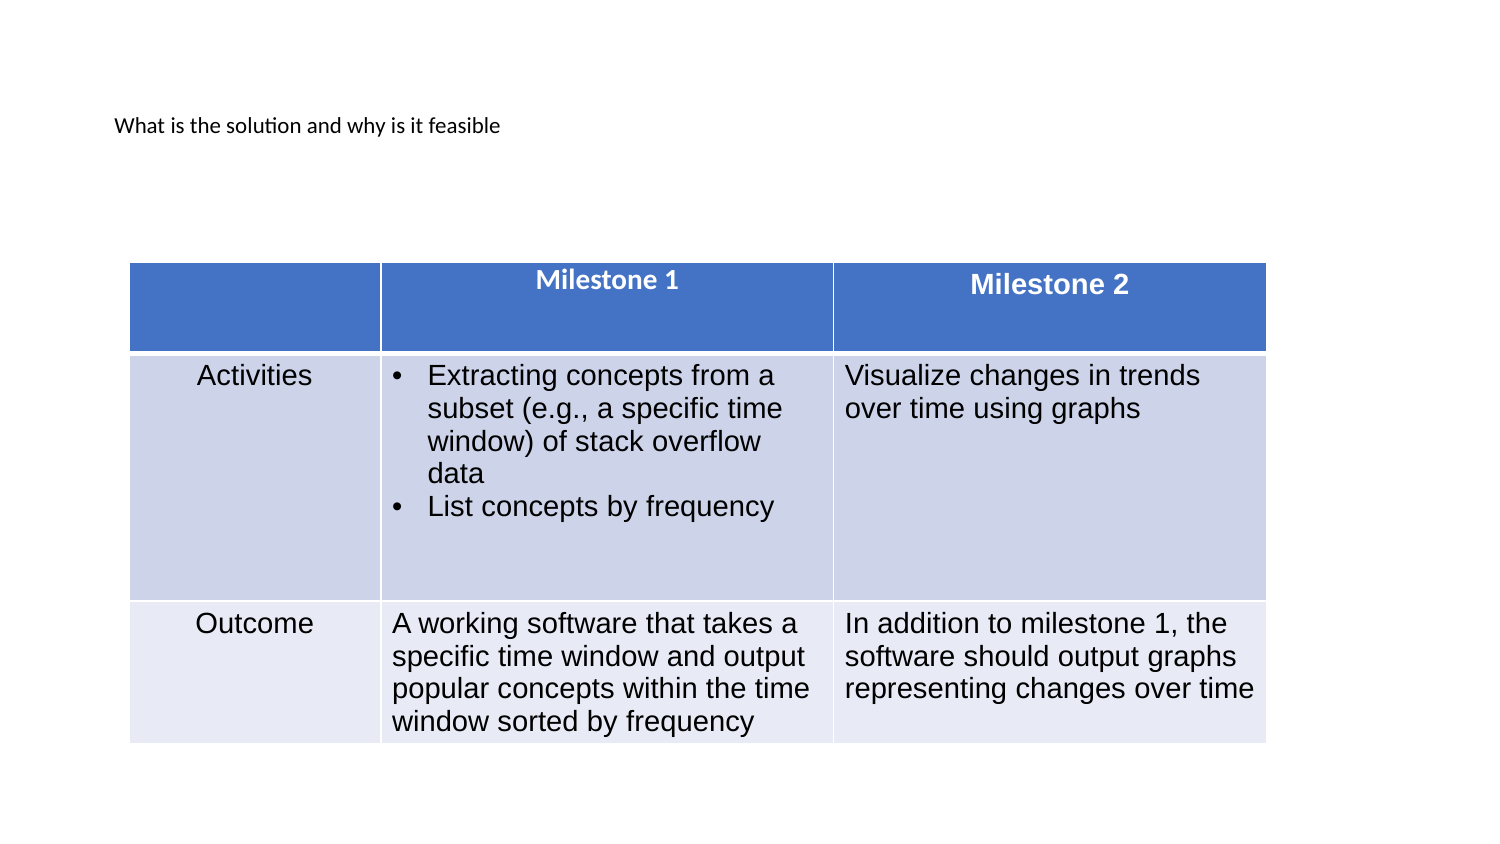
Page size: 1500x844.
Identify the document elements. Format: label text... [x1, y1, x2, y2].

table_cell Outcome [130, 602, 380, 743]
table_cell In addition to milestone 1, the software should output graphs representing changes over time [834, 602, 1266, 743]
table_cell Visualize changes in trends over time using graphs [834, 356, 1266, 600]
table_header Milestone 1 [382, 263, 833, 351]
title What is the solution and why is it feasible [103, 44, 1397, 208]
table_cell Extracting concepts from a subset (e.g., a specific time window) of stack overflow data List concepts by frequency [382, 356, 833, 600]
table_header Milestone 2 [834, 263, 1266, 351]
table_cell Activities [130, 356, 380, 600]
table_header [130, 263, 380, 351]
table_cell A working software that takes a specific time window and output popular concepts within the time window sorted by frequency [382, 602, 833, 743]
